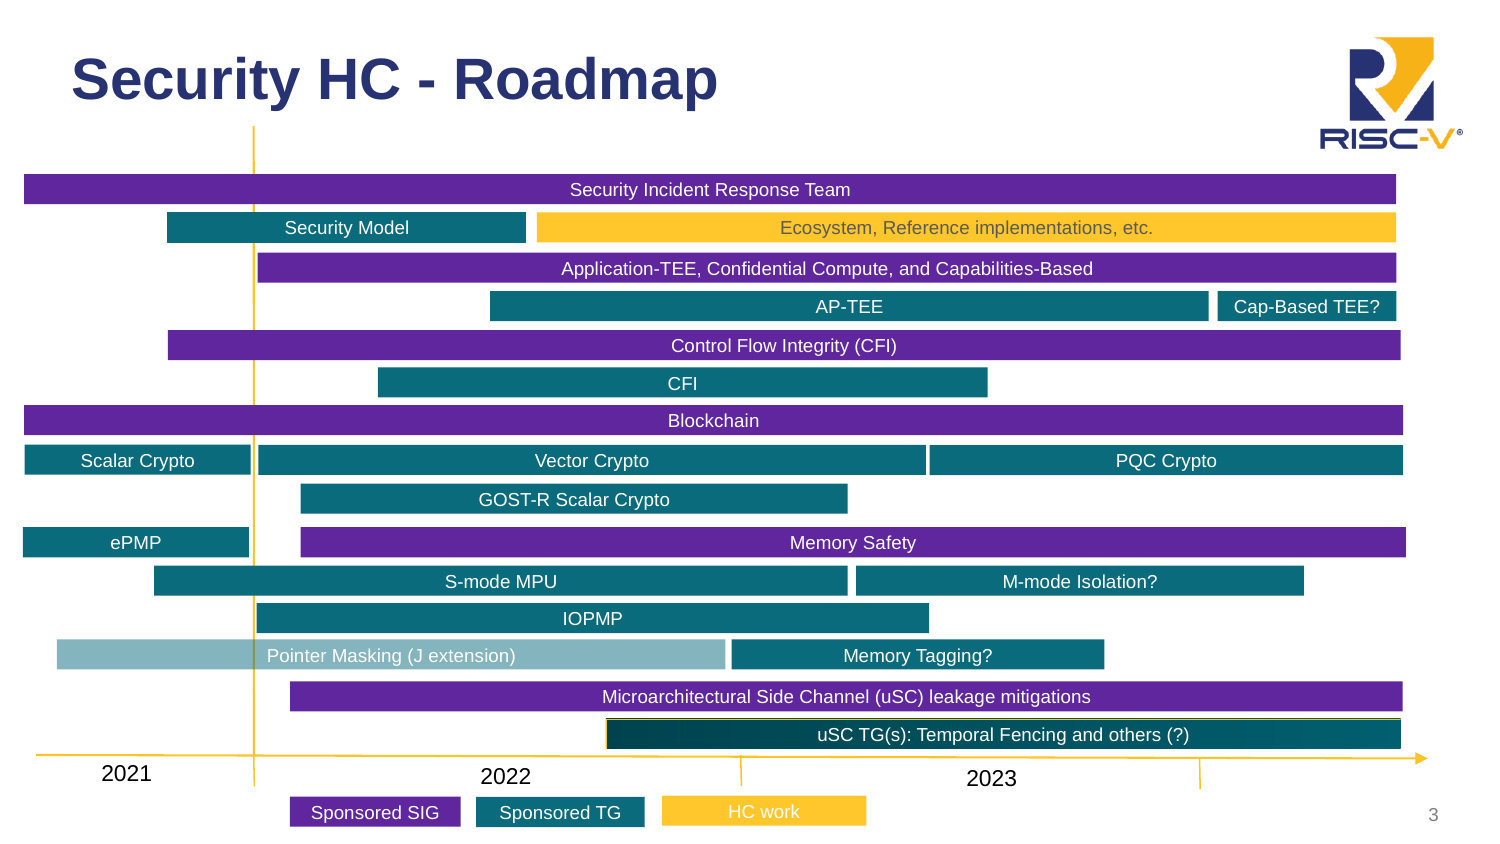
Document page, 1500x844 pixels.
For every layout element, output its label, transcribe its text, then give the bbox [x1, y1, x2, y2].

picture [1320, 37, 1463, 149]
text_box 2021 [86, 768, 168, 794]
text_box Blockchain [260, 403, 1405, 437]
text_box Sponsored TG [474, 795, 647, 829]
text_box Vector Crypto [260, 443, 928, 477]
text_box Ecosystem, Reference implementations, etc. [535, 210, 1398, 245]
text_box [260, 754, 1428, 759]
text_box HC work [660, 794, 868, 828]
text_box 2023 [951, 768, 1033, 798]
text_box Pointer Masking (J extension) [260, 637, 728, 672]
text_box Memory Safety [299, 525, 1408, 559]
text_box 2022 [465, 768, 547, 797]
text_box uSC TG(s): Temporal Fencing and others (?) [604, 717, 1403, 751]
text_box S-mode MPU [152, 563, 248, 598]
text_box Memory Tagging? [729, 637, 1106, 672]
text_box Sponsored SIG [288, 795, 463, 829]
text_box Blockchain [22, 403, 248, 437]
text_box S-mode MPU [260, 563, 850, 598]
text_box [35, 754, 248, 759]
text_box GOST-R Scalar Crypto [299, 482, 850, 516]
title Security HC - Roadmap [60, 23, 1375, 137]
slide_number 3 [1100, 793, 1450, 831]
text_box ePMP [21, 525, 248, 559]
text_box Security Incident Response Team [22, 172, 248, 206]
text_box Cap-Based TEE? [1216, 289, 1398, 323]
text_box Control Flow Integrity (CFI) [260, 328, 1403, 362]
text_box AP-TEE [488, 289, 1211, 323]
text_box M-mode Isolation? [854, 563, 1306, 598]
text_box Security Incident Response Team [260, 172, 1398, 206]
text_box IOPMP [260, 601, 931, 635]
text_box Microarchitectural Side Channel (uSC) leakage mitigations [288, 679, 1405, 714]
text_box Pointer Masking (J extension) [55, 637, 248, 672]
text_box PQC Crypto [928, 443, 1405, 477]
text_box Security Model [166, 210, 248, 244]
text_box Scalar Crypto [23, 443, 248, 477]
text_box Security Model [260, 210, 528, 244]
text_box Control Flow Integrity (CFI) [166, 328, 248, 362]
text_box CFI [376, 365, 990, 400]
text_box Application-TEE, Confidential Compute, and Capabilities-Based [260, 250, 1398, 285]
